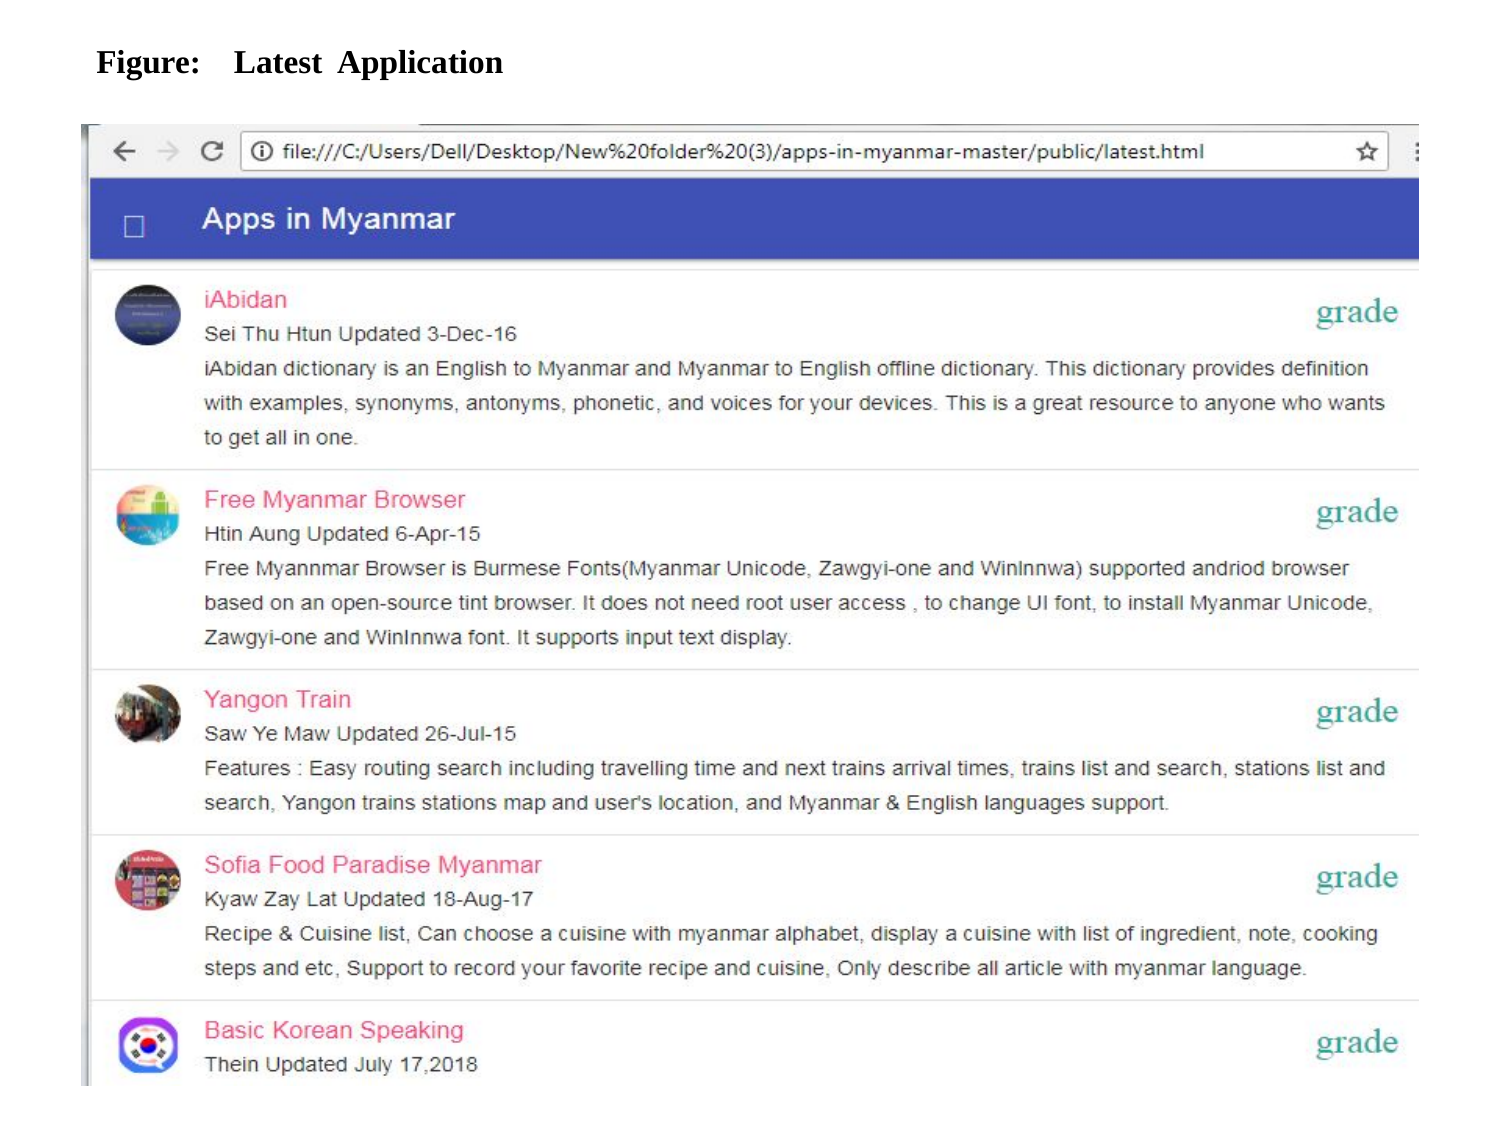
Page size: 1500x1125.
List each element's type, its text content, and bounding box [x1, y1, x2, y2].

picture [80, 124, 1419, 1086]
title Figure: Latest Application [81, 7, 1432, 113]
